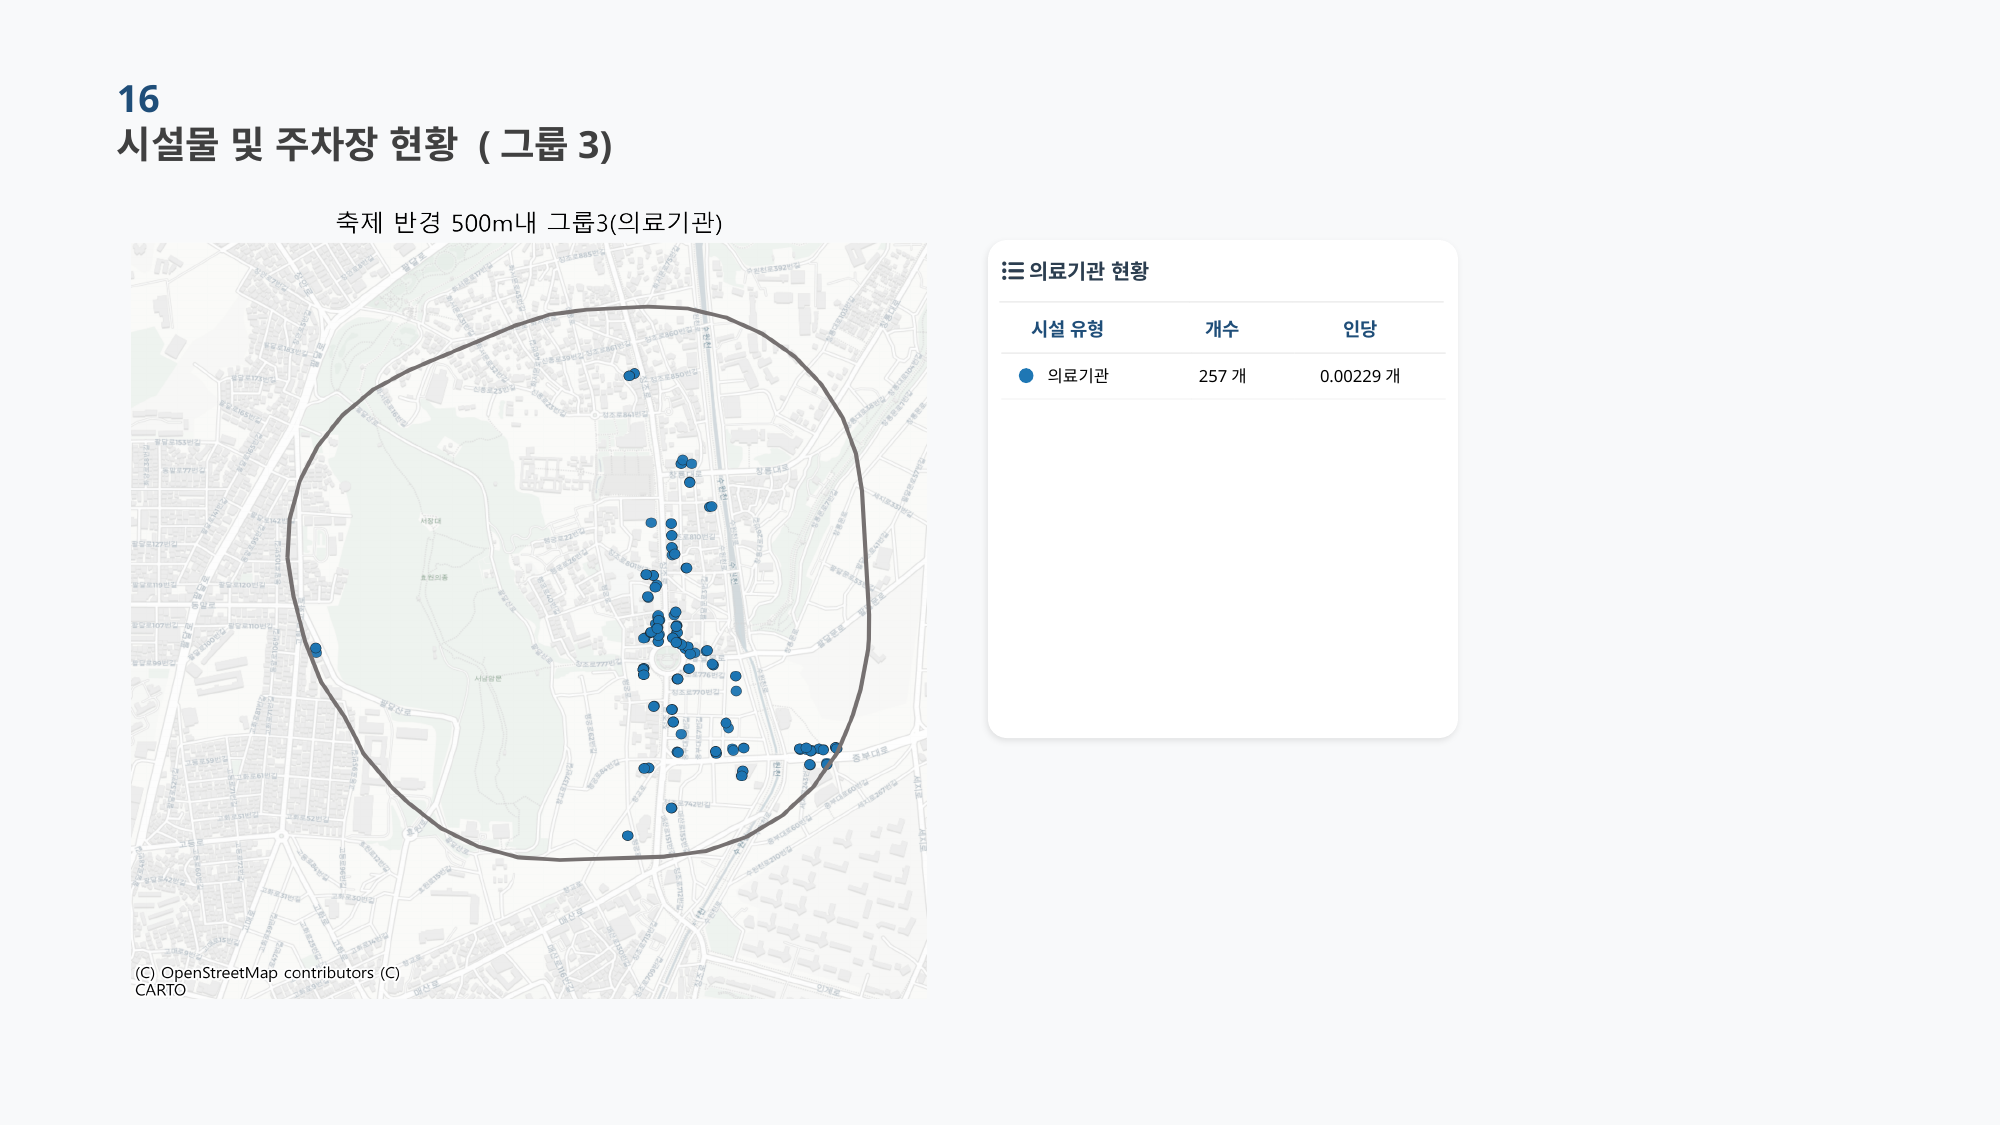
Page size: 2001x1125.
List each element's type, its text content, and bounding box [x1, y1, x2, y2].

picture [1001, 259, 1024, 282]
text_box 16 [116, 66, 796, 129]
picture [116, 199, 941, 1013]
text_box 0.00229개 [1308, 363, 1413, 389]
text_box 의료기관 [1039, 362, 1118, 388]
text_box 시설물 및 주차장 현황 (그룹3) [116, 112, 941, 175]
text_box 257개 [1171, 362, 1275, 388]
text_box 개수 [1199, 316, 1246, 342]
text_box 의료기관 현황 [1030, 256, 1197, 288]
text_box 시설 유형 [1013, 316, 1122, 342]
text_box [987, 239, 1459, 739]
text_box 인당 [1324, 316, 1397, 342]
text_box [1018, 368, 1034, 384]
